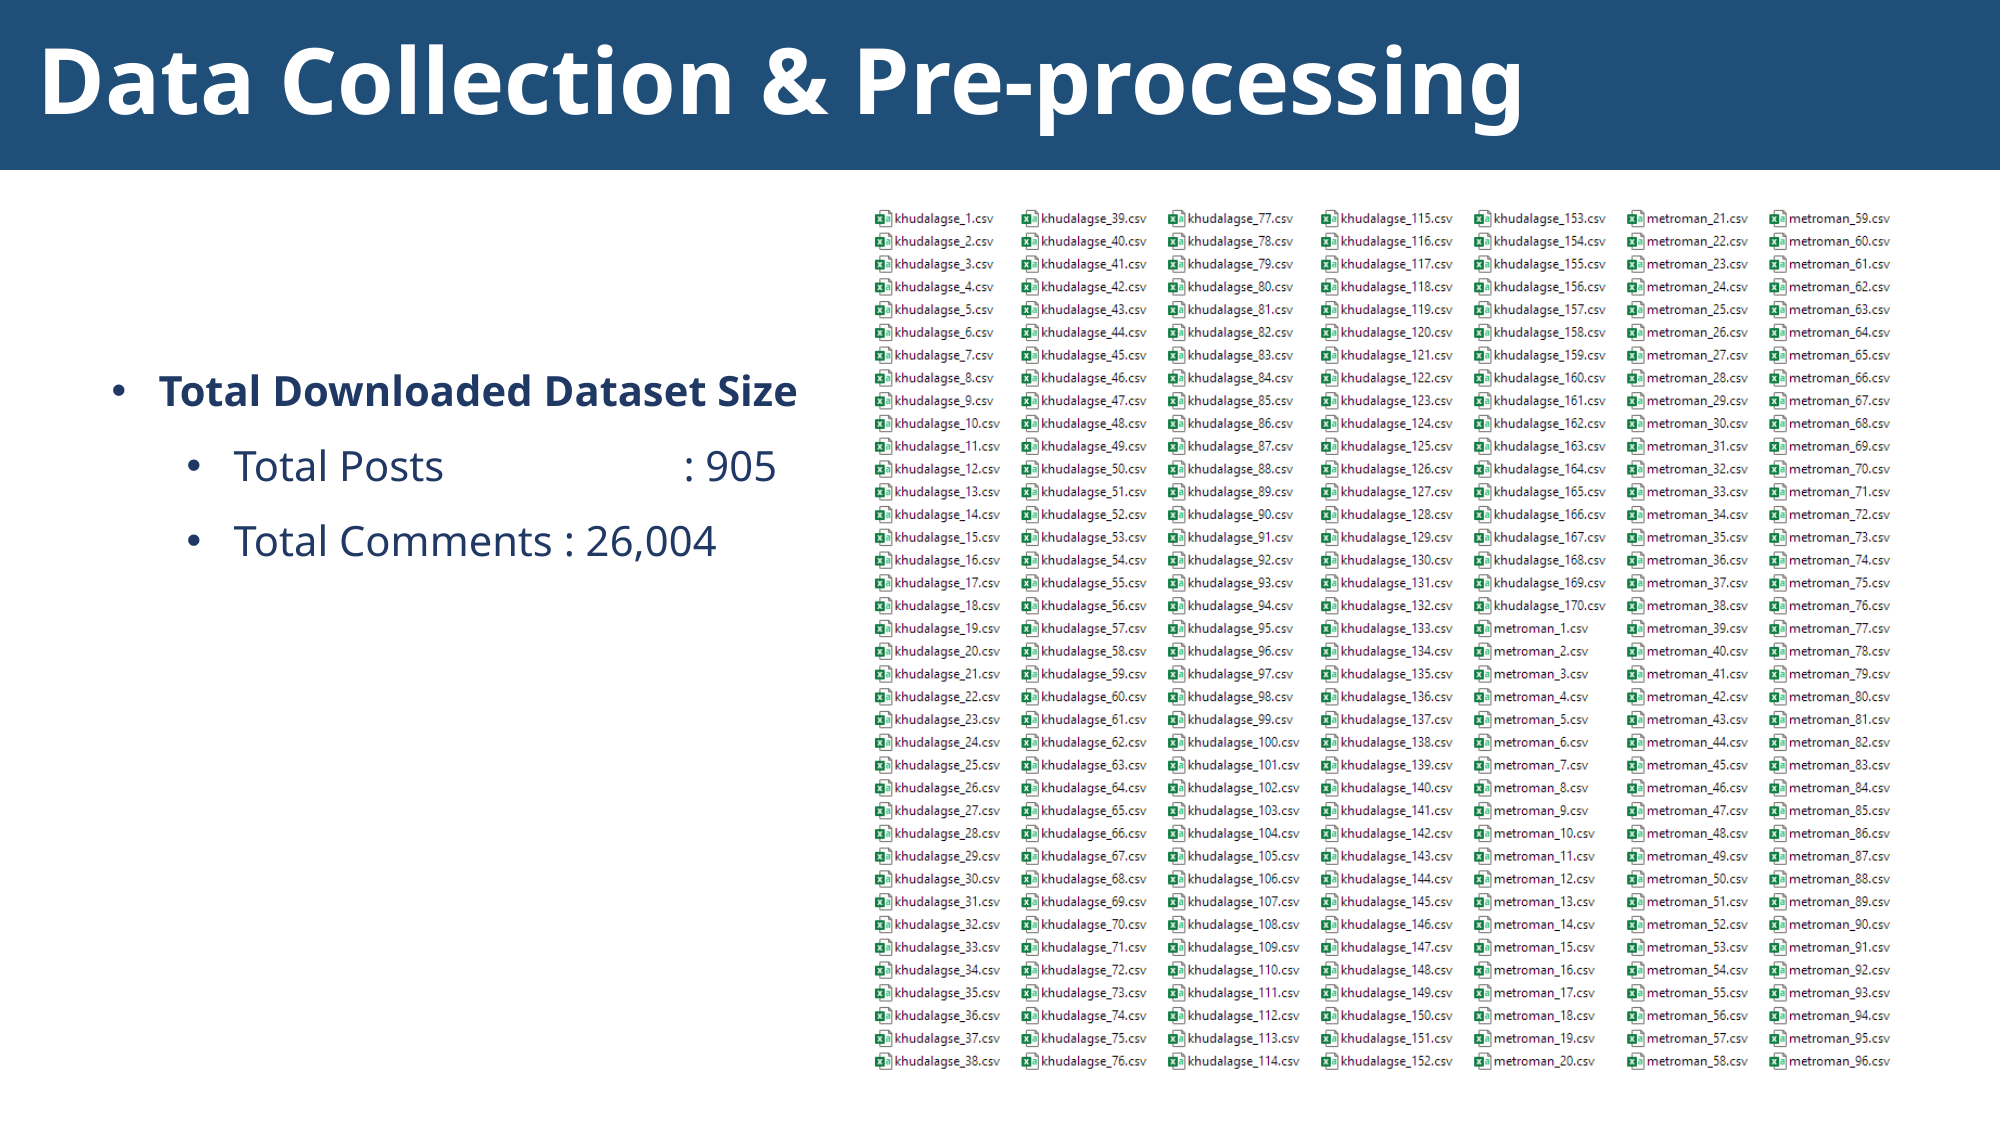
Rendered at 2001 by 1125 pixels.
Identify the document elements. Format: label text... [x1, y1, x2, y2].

text_box Total Downloaded Dataset Size Total Posts : 905 Total Comments : 26,004 [96, 332, 814, 573]
title Data Collection & Pre-processing [0, 0, 2000, 170]
picture [862, 198, 1904, 1085]
